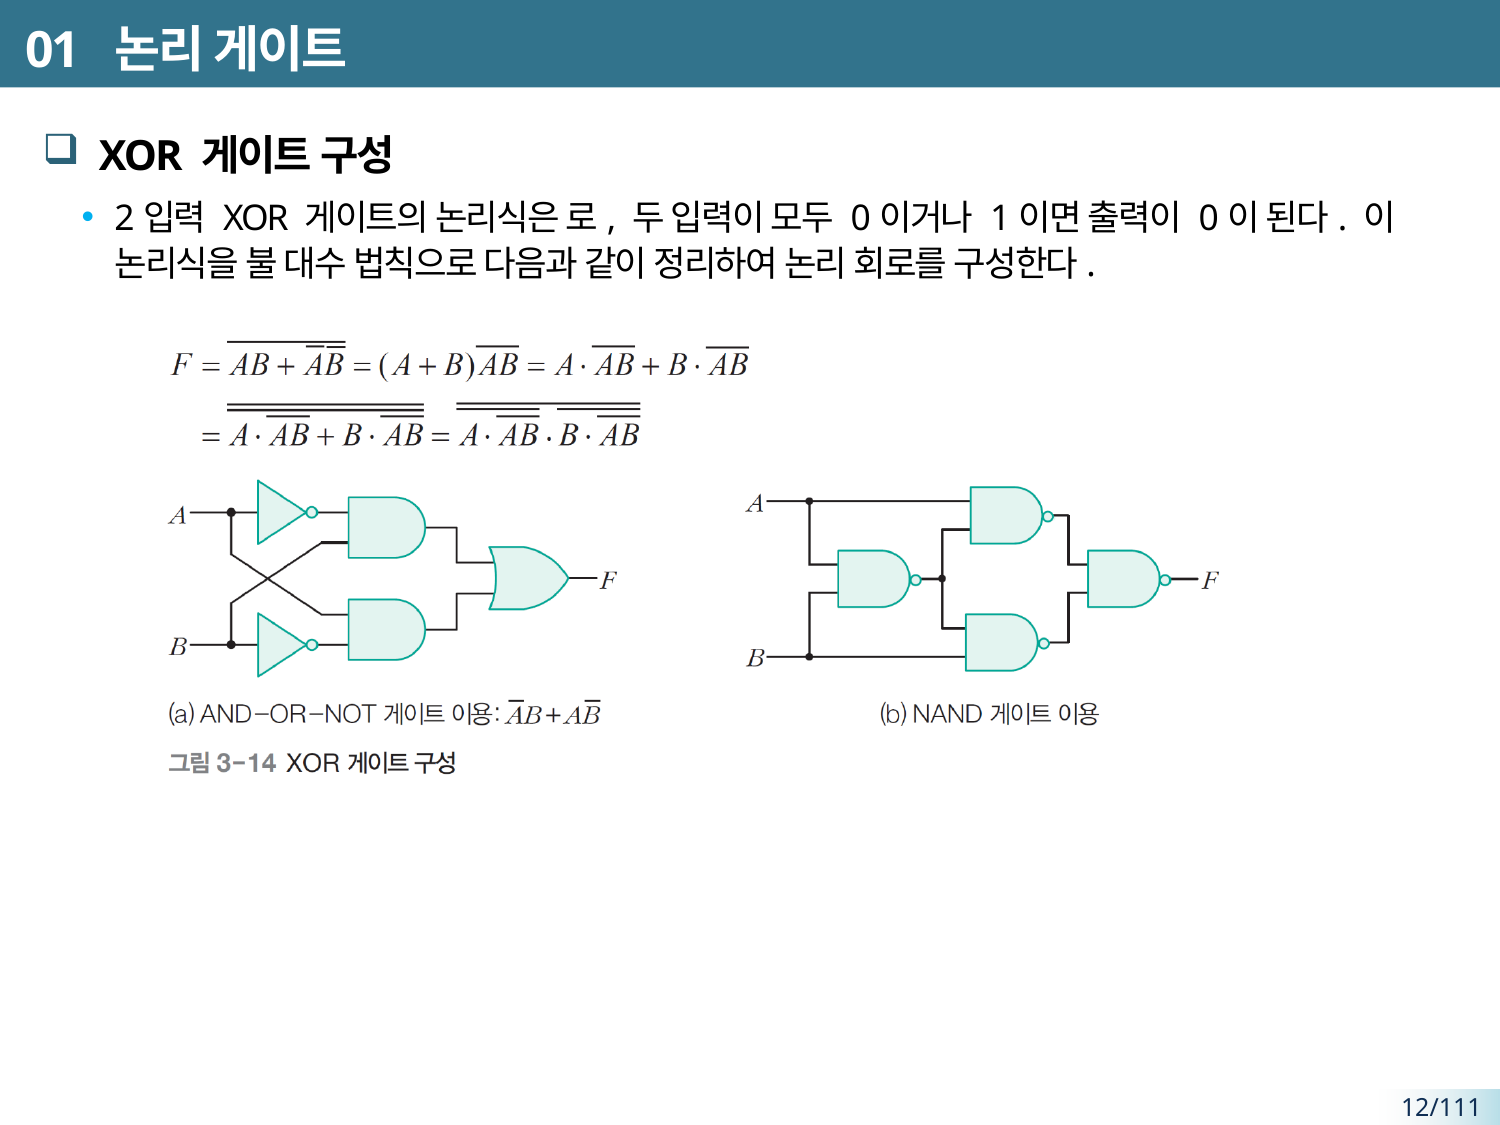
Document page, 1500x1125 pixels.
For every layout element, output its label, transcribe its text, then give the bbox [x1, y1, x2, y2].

picture [159, 337, 1228, 781]
title 01 논리 게이트 [10, 8, 1288, 87]
